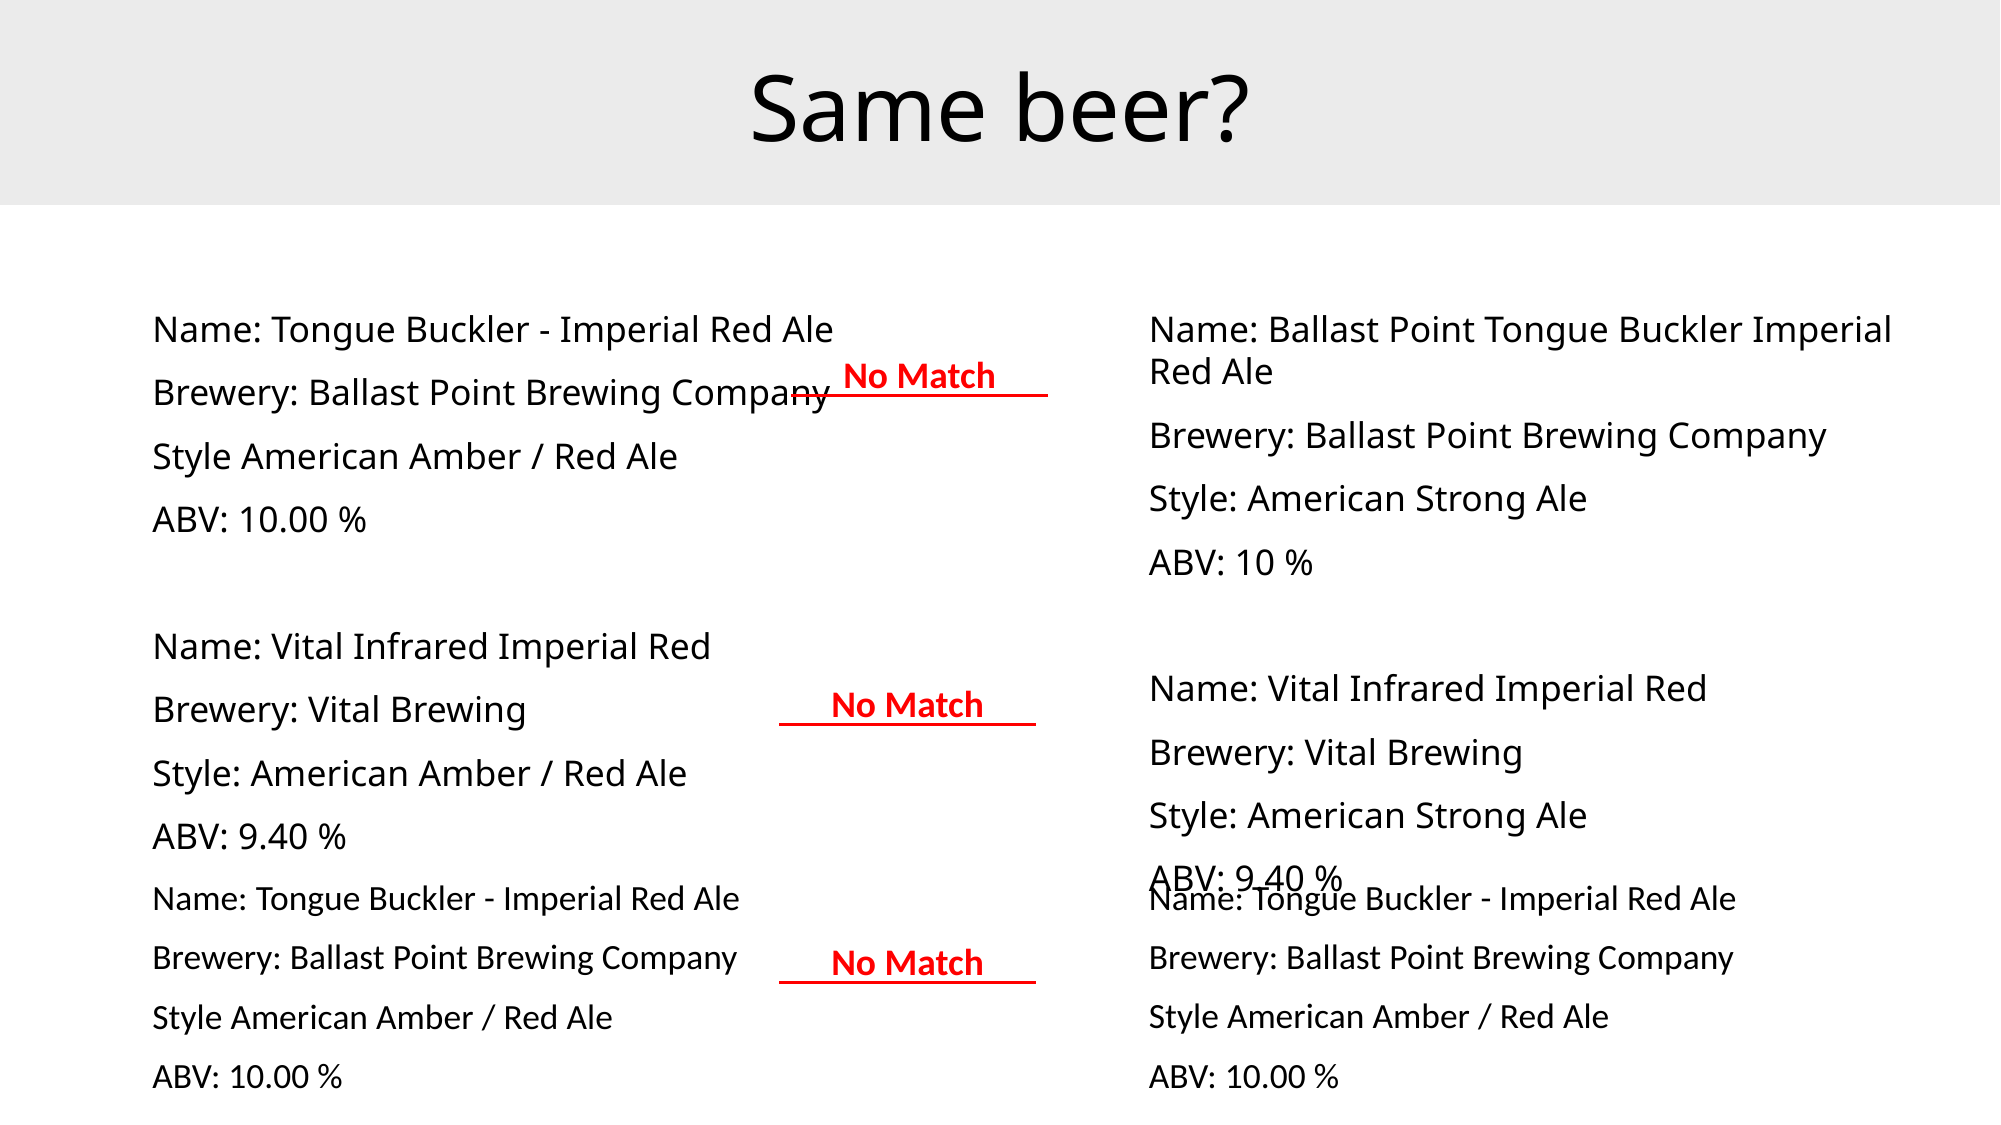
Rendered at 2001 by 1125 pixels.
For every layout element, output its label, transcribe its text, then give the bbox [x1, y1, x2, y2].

text_box No Match [816, 725, 1000, 733]
text_box Name: Tongue Buckler - Imperial Red Ale Brewery: Ballast Point Brewing Company Style American Amber / Red Ale ABV: 10.00 % [1133, 872, 1962, 1125]
list Name: Tongue Buckler - Imperial Red Ale Brewery: Ballast Point Brewing Company Style American Amber / Red Ale ABV: 10.00 % Name: Vital Infrared Imperial Red Brewery: Vital Brewing Style: American Amber / Red Ale ABV: 9.40 % [137, 299, 1104, 787]
text_box No Match [816, 672, 1000, 724]
text_box No Match [828, 396, 1012, 403]
list Name: Ballast Point Tongue Buckler Imperial Red Ale Brewery: Ballast Point Brewing Company Style: American Strong Ale ABV: 10 % Name: Vital Infrared Imperial Red Brewery: Vital Brewing Style: American Strong Ale ABV: 9.40 % [1133, 299, 1962, 787]
text_box Name: Tongue Buckler - Imperial Red Ale Brewery: Ballast Point Brewing Company Style American Amber / Red Ale ABV: 10.00 % [137, 872, 1104, 1125]
text_box No Match [828, 343, 1012, 395]
text_box No Match [816, 930, 1000, 982]
text_box No Match [816, 983, 1000, 990]
title Same beer? [71, 53, 1929, 171]
